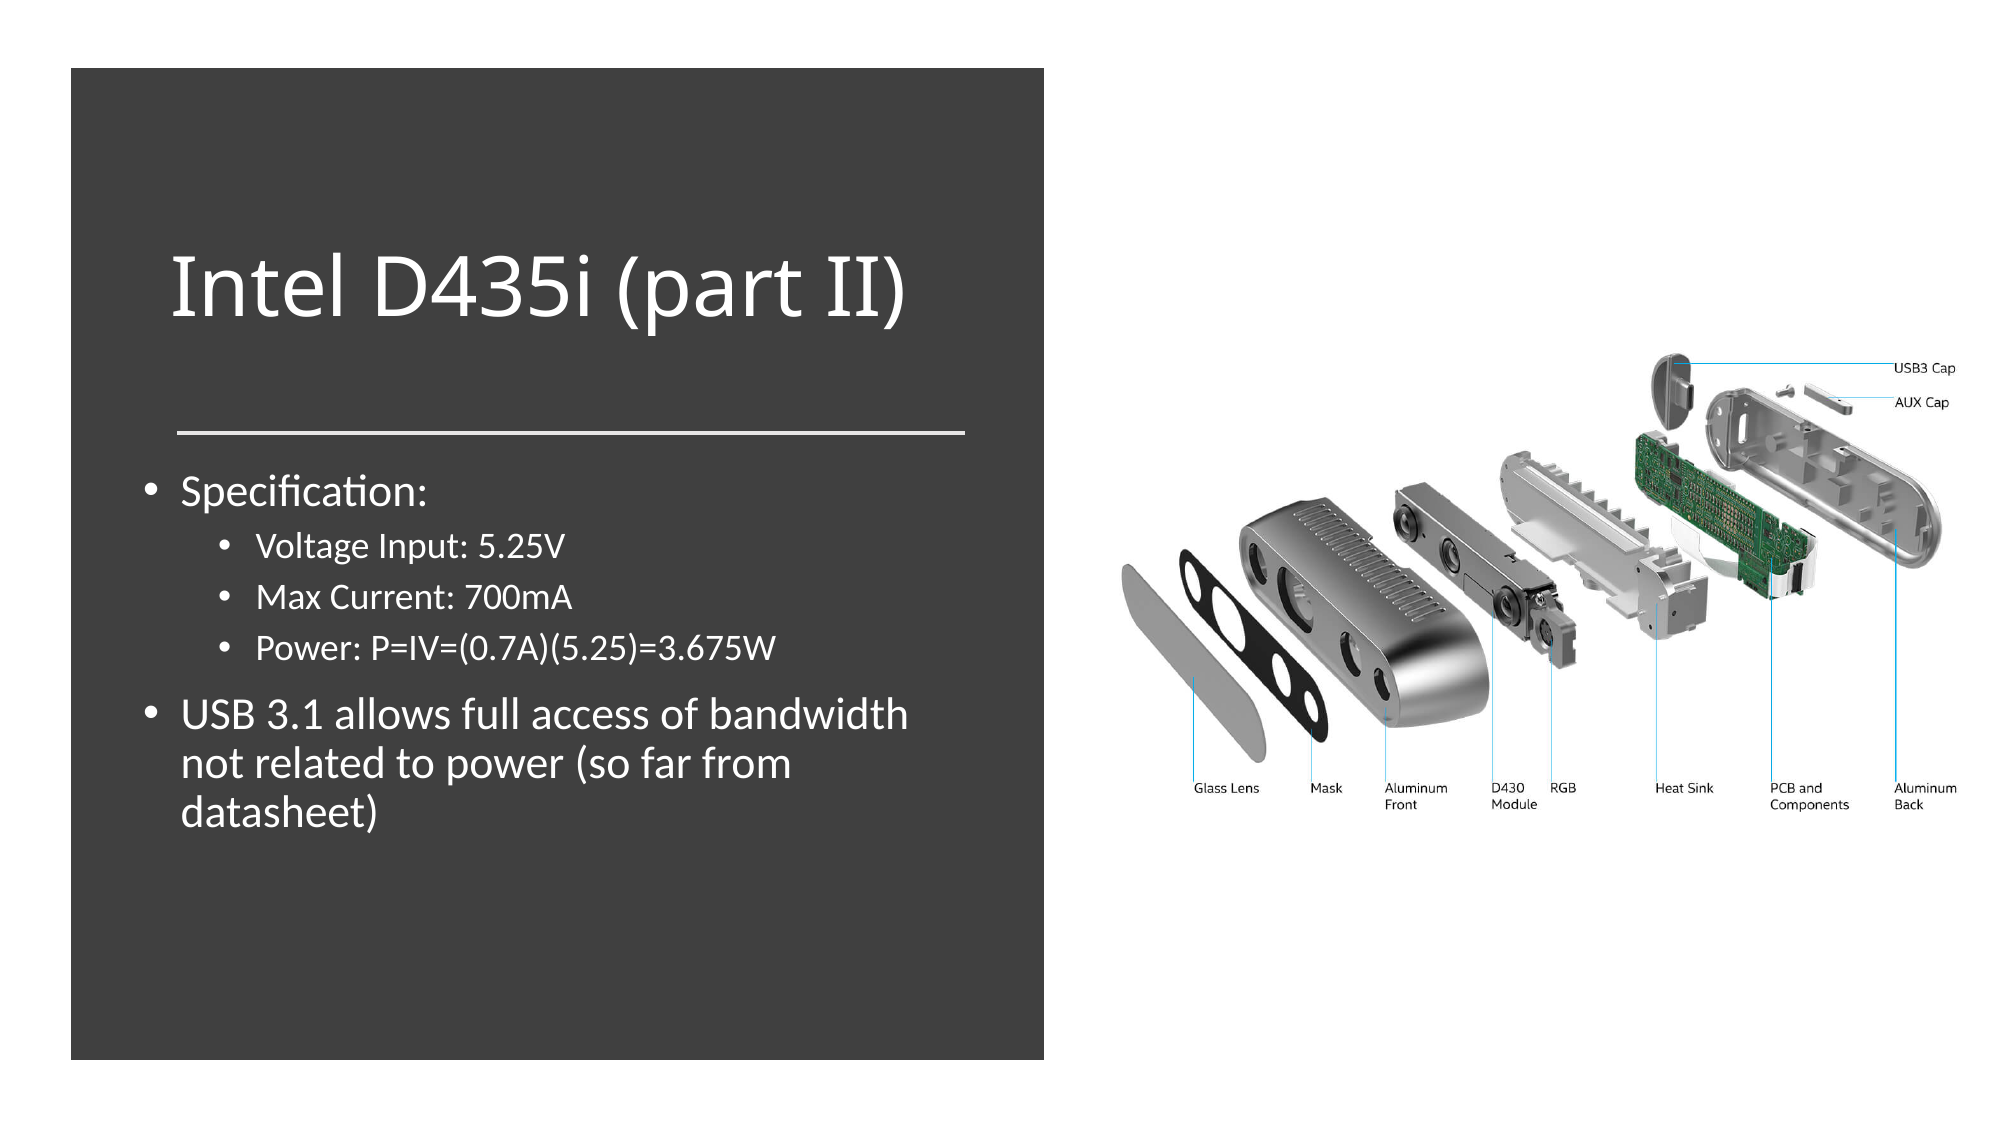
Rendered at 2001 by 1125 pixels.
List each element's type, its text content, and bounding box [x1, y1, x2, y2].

picture [1093, 350, 1984, 812]
list Specification: Voltage Input: 5.25V Max Current: 700mA Power: P=IV=(0.7A)(5.25)=3.675W USB 3.1 allows full access of bandwidth not related to power (so far from datasheet) [128, 459, 965, 923]
title Intel D435i (part II) [155, 172, 965, 407]
text_box [80, 77, 1035, 1050]
